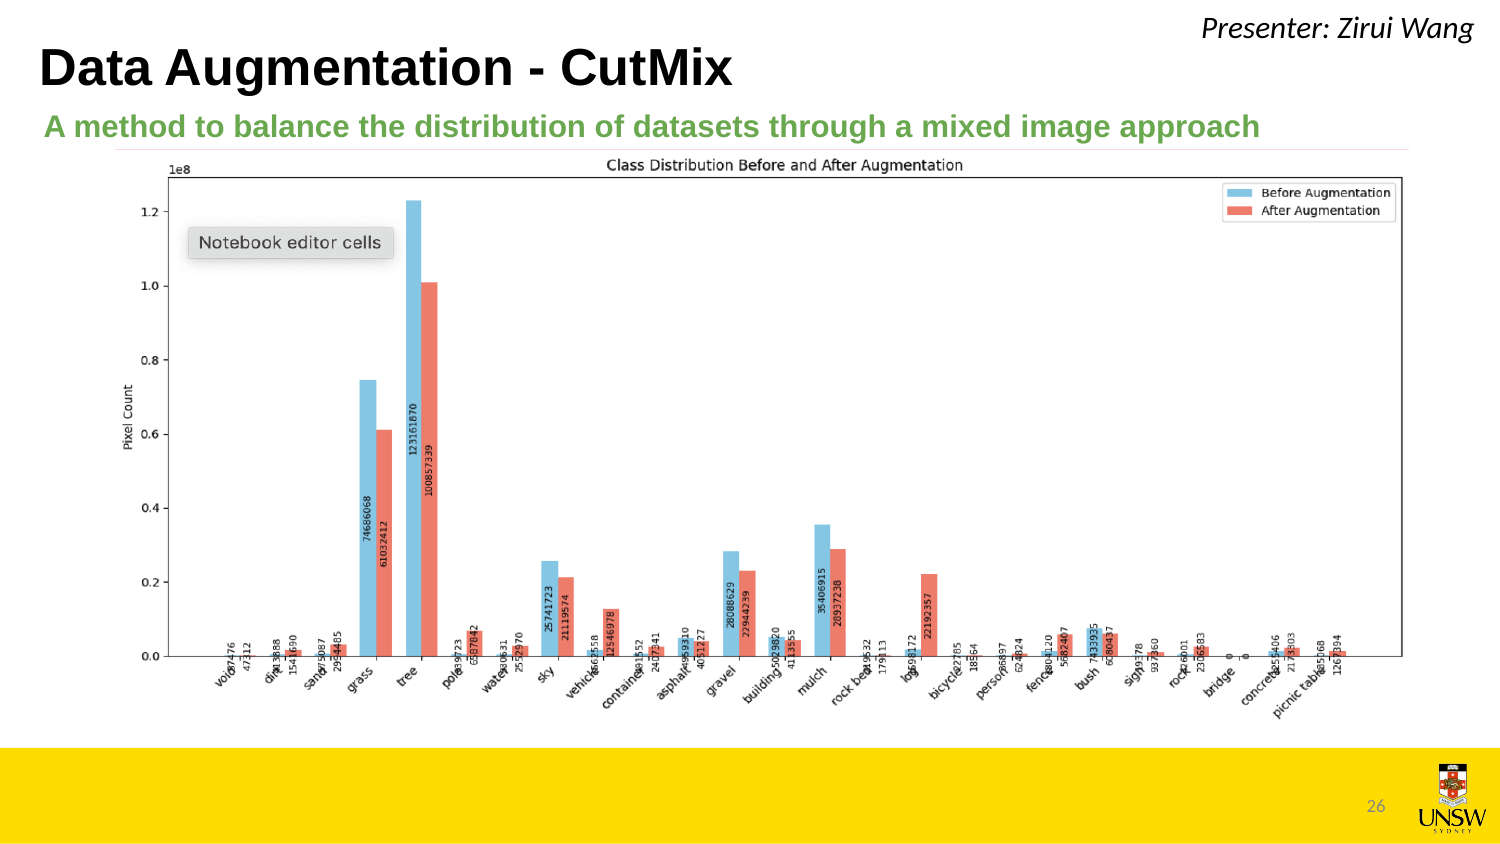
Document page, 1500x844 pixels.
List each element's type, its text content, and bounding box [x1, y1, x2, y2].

picture [70, 149, 1429, 735]
title Data Augmentation - CutMix [28, 16, 1460, 95]
slide_number 26 [1059, 782, 1397, 827]
picture [1415, 755, 1490, 842]
text_box Presenter: Zirui Wang [806, 0, 1490, 38]
text_box A method to balance the distribution of datasets through a mixed image approach [28, 95, 1460, 160]
